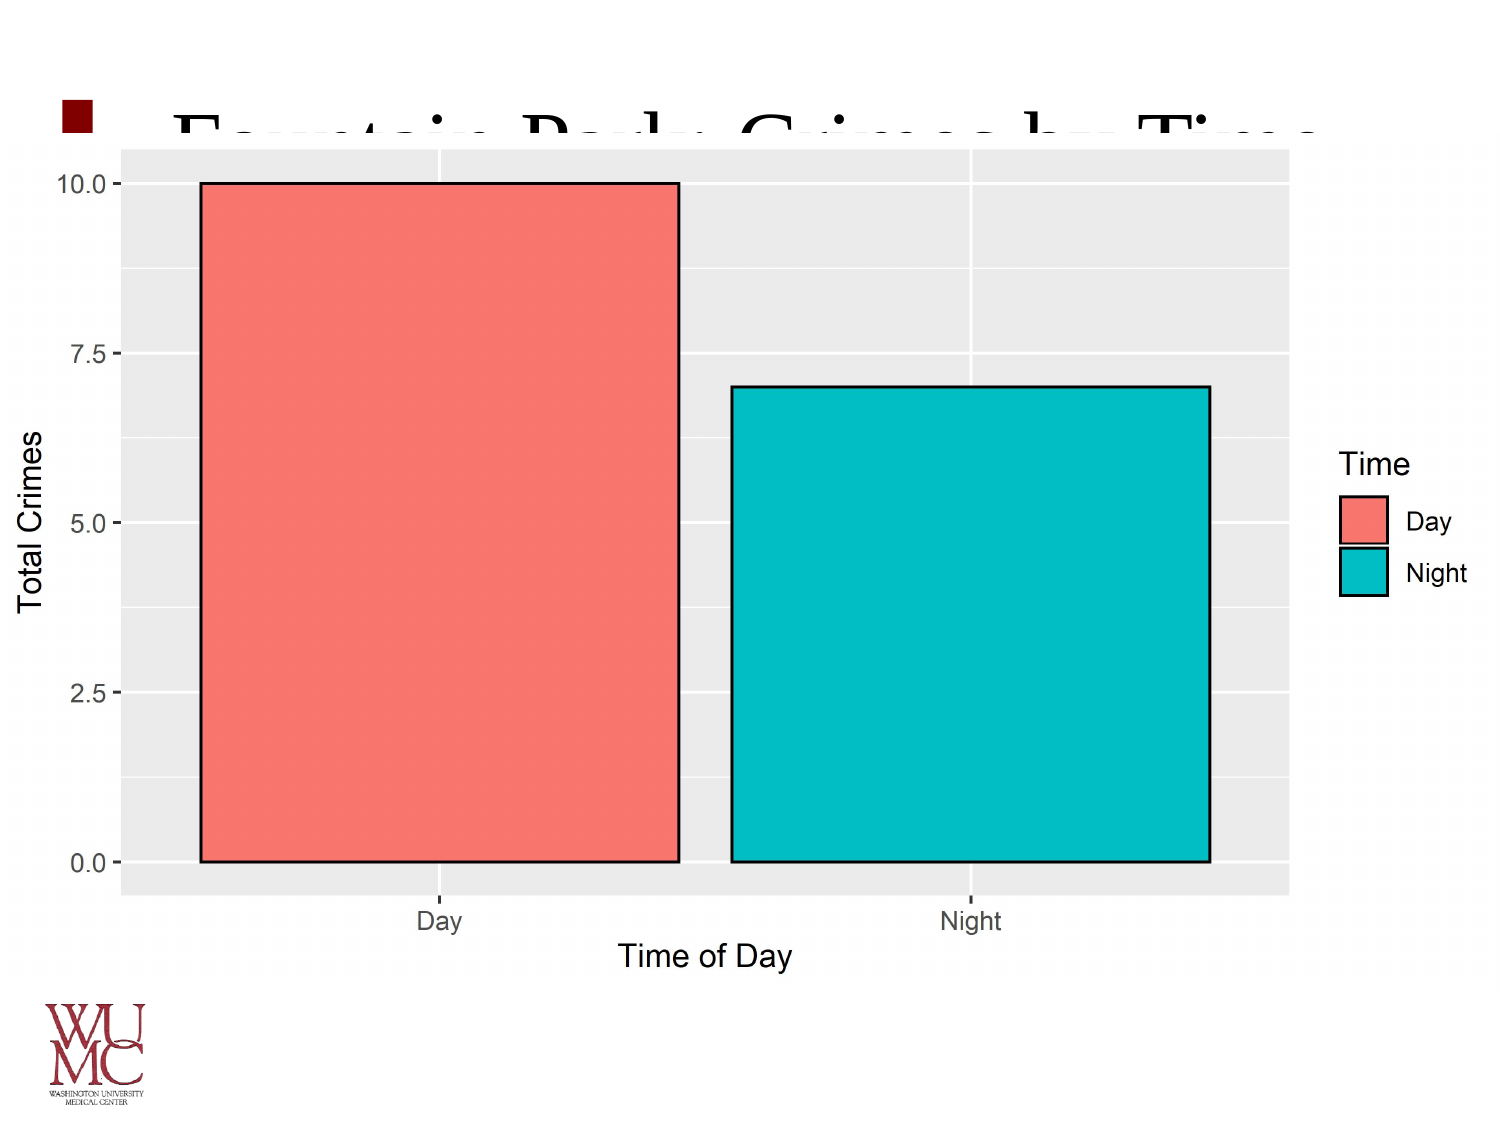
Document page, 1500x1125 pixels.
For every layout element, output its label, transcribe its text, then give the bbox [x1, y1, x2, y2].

picture [0, 133, 1500, 990]
picture [41, 996, 156, 1113]
title Fountain Park: Crimes by Time of Day [112, 99, 1388, 131]
